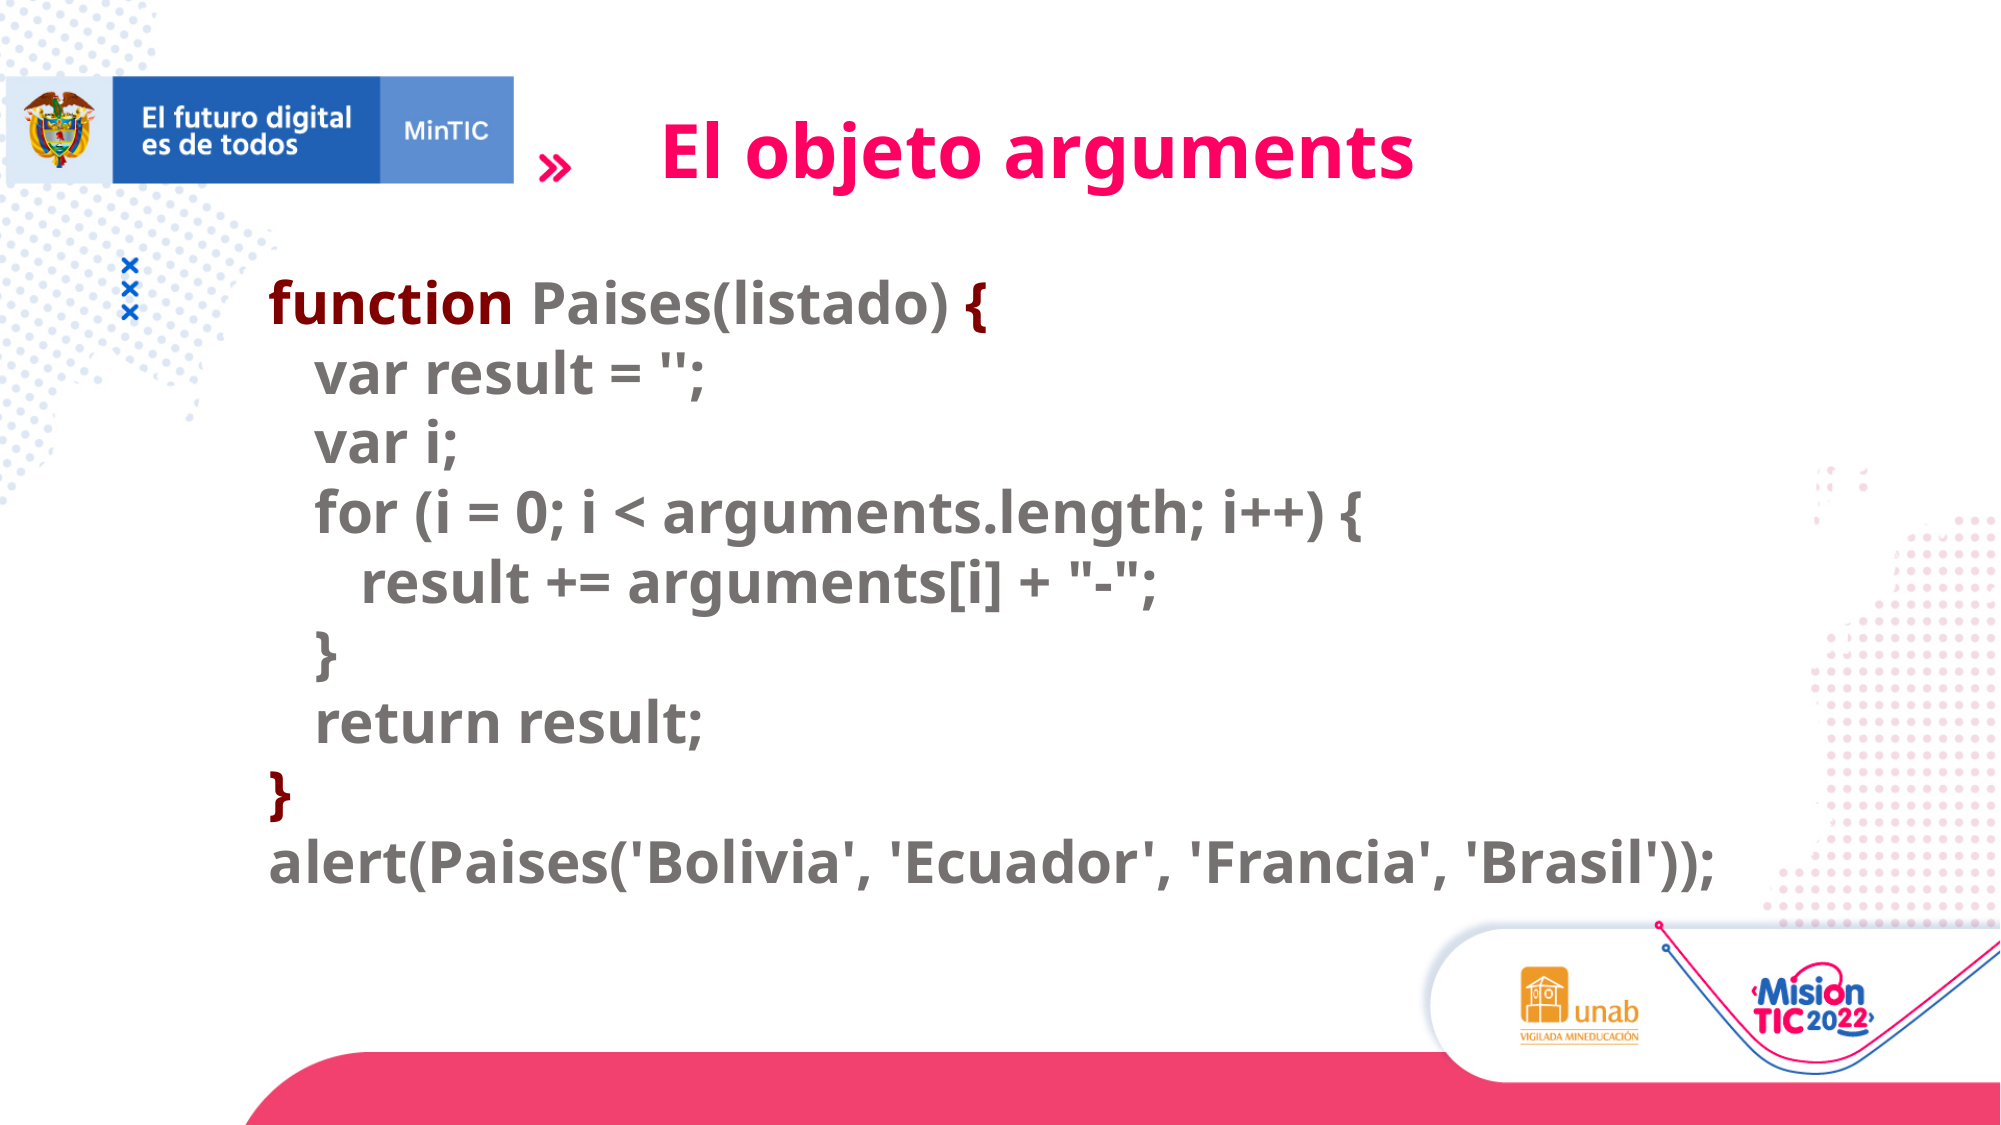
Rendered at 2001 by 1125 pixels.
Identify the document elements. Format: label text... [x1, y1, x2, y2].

text_box El objeto arguments [329, 96, 1747, 202]
picture [0, 0, 2001, 1125]
text_box function Paises(listado) { var result = ''; var i; for (i = 0; i < arguments.length; i++) { result += arguments[i] + "-"; } return result; } alert(Paises('Bolivia', 'Ecuador', 'Francia', 'Brasil')); [254, 258, 1746, 903]
